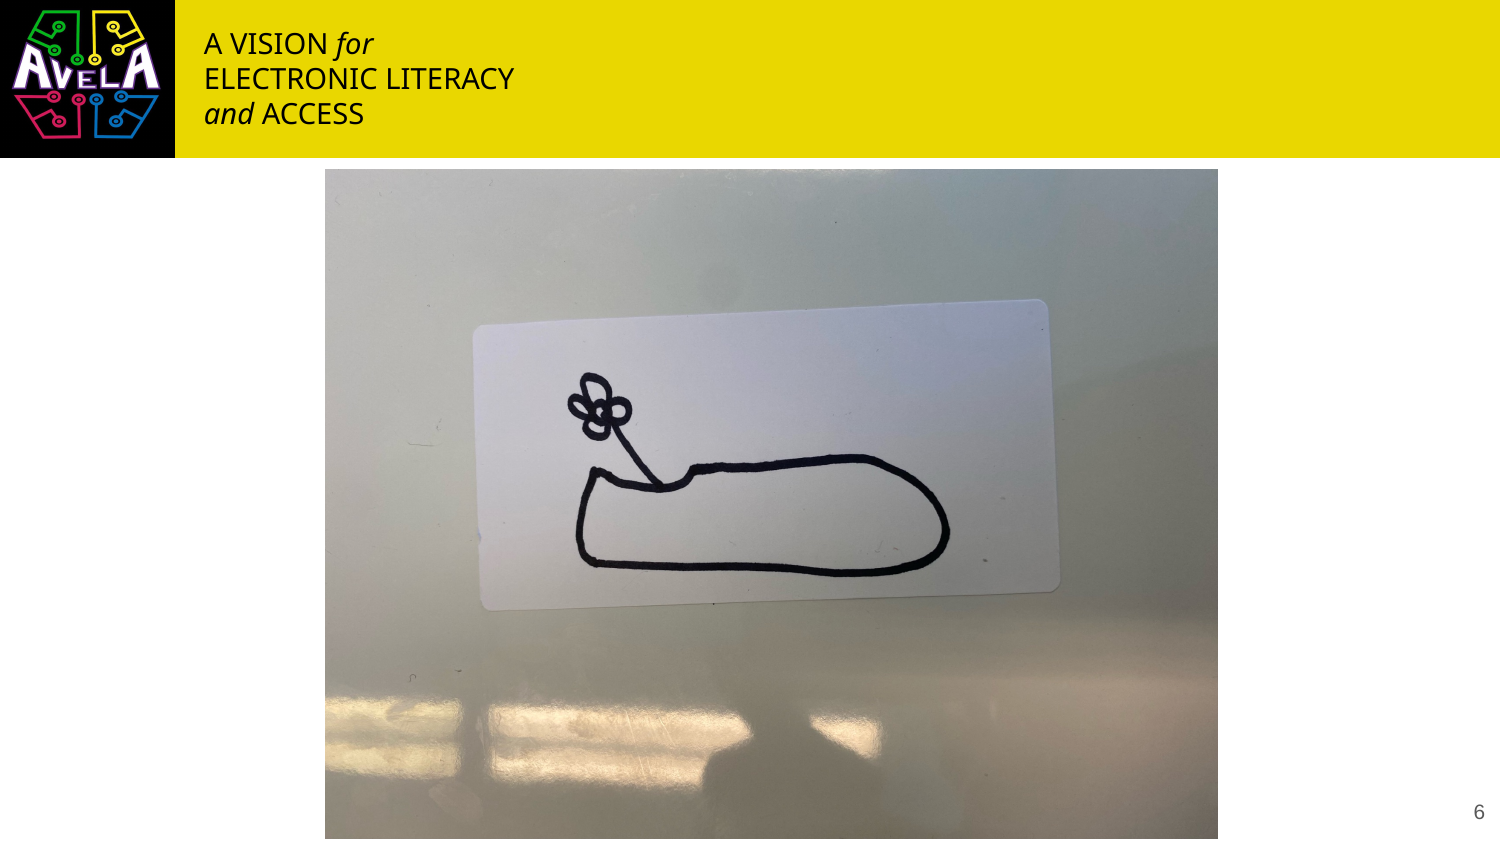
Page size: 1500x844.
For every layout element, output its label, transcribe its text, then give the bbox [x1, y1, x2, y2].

picture [324, 167, 1218, 839]
slide_number ‹#› [1410, 779, 1500, 844]
picture [0, 0, 175, 158]
